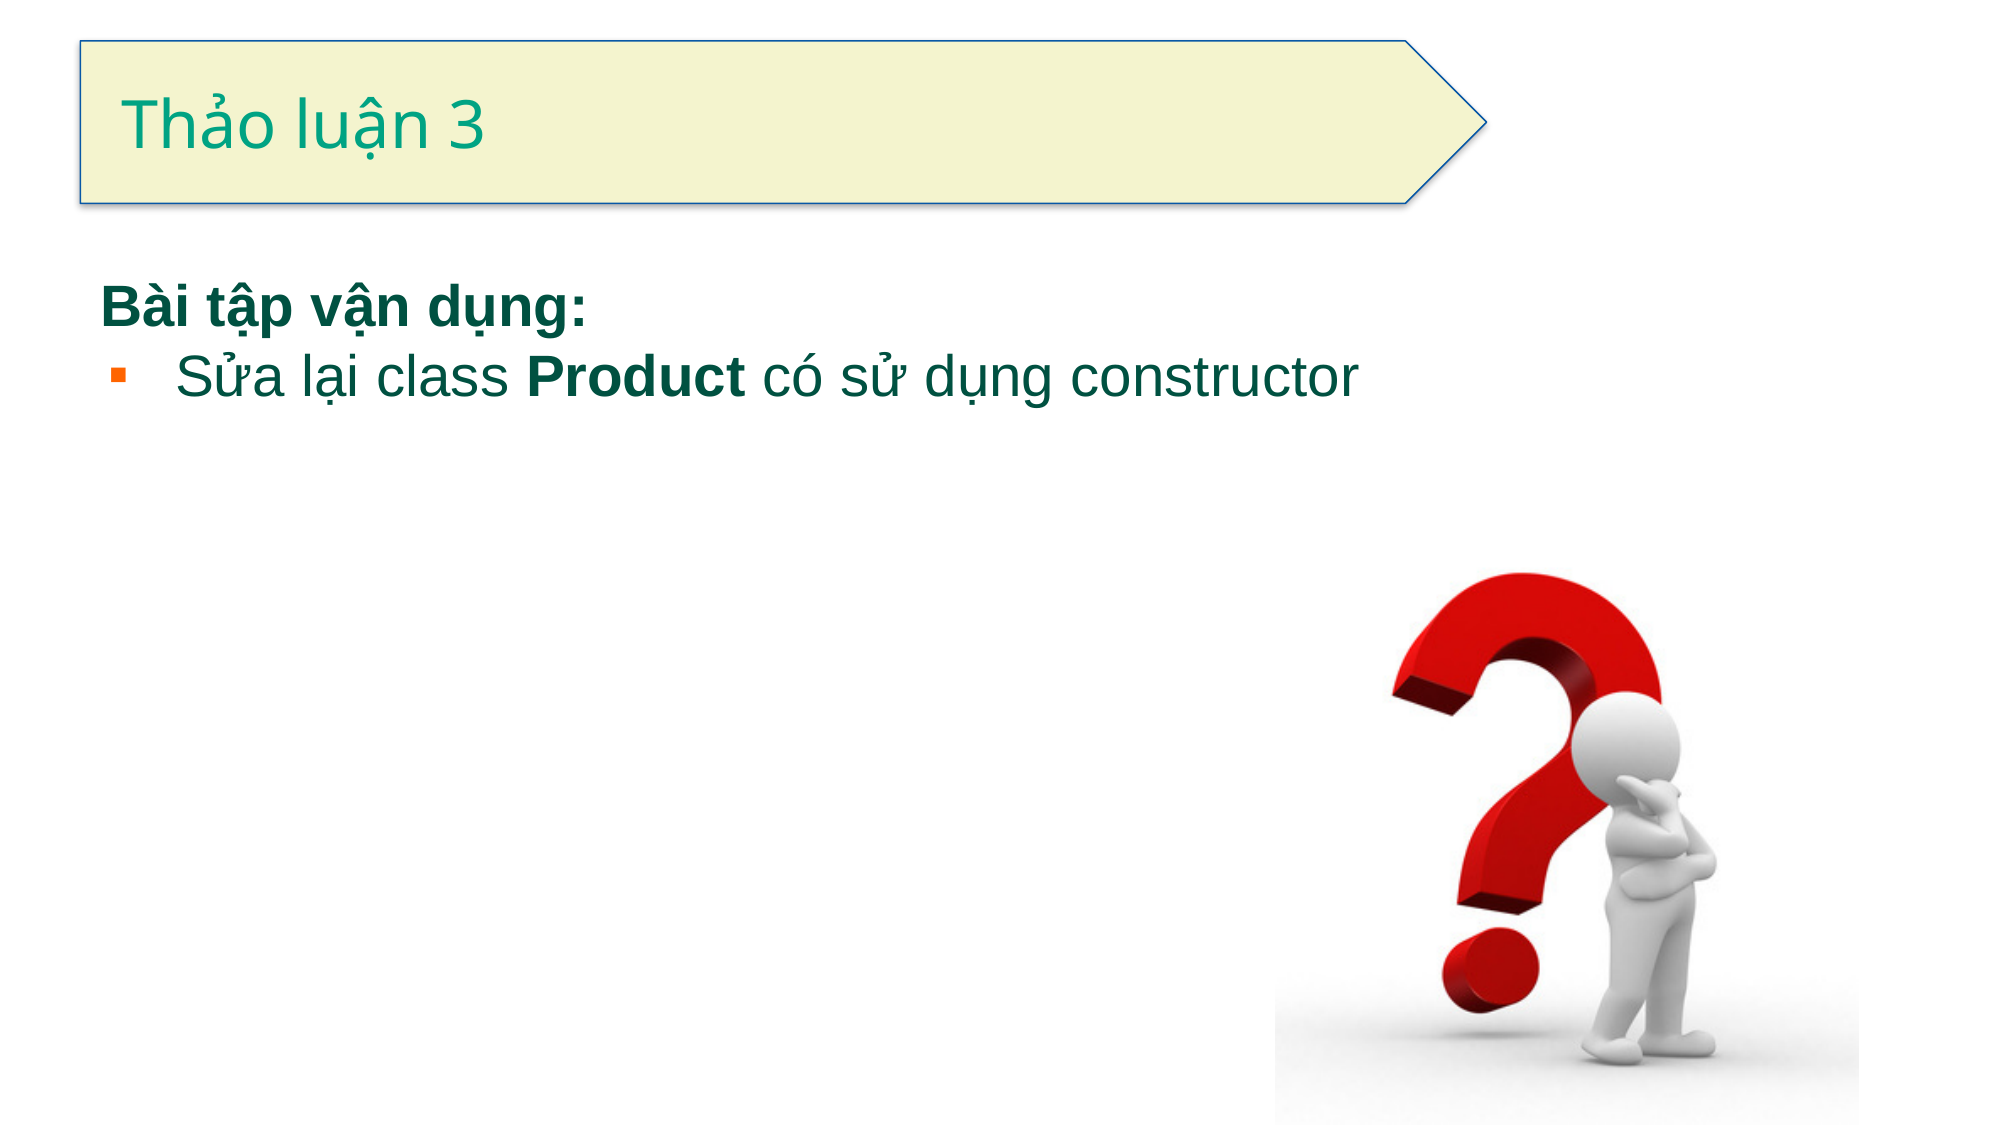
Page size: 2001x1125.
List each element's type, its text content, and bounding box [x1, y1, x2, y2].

text_box Bài tập vận dụng: Sửa lại class Product có sử dụng constructor [80, 258, 1409, 946]
picture [1274, 541, 1859, 1125]
text_box [80, 40, 1436, 204]
title Thảo luận 3 [113, 71, 1914, 173]
